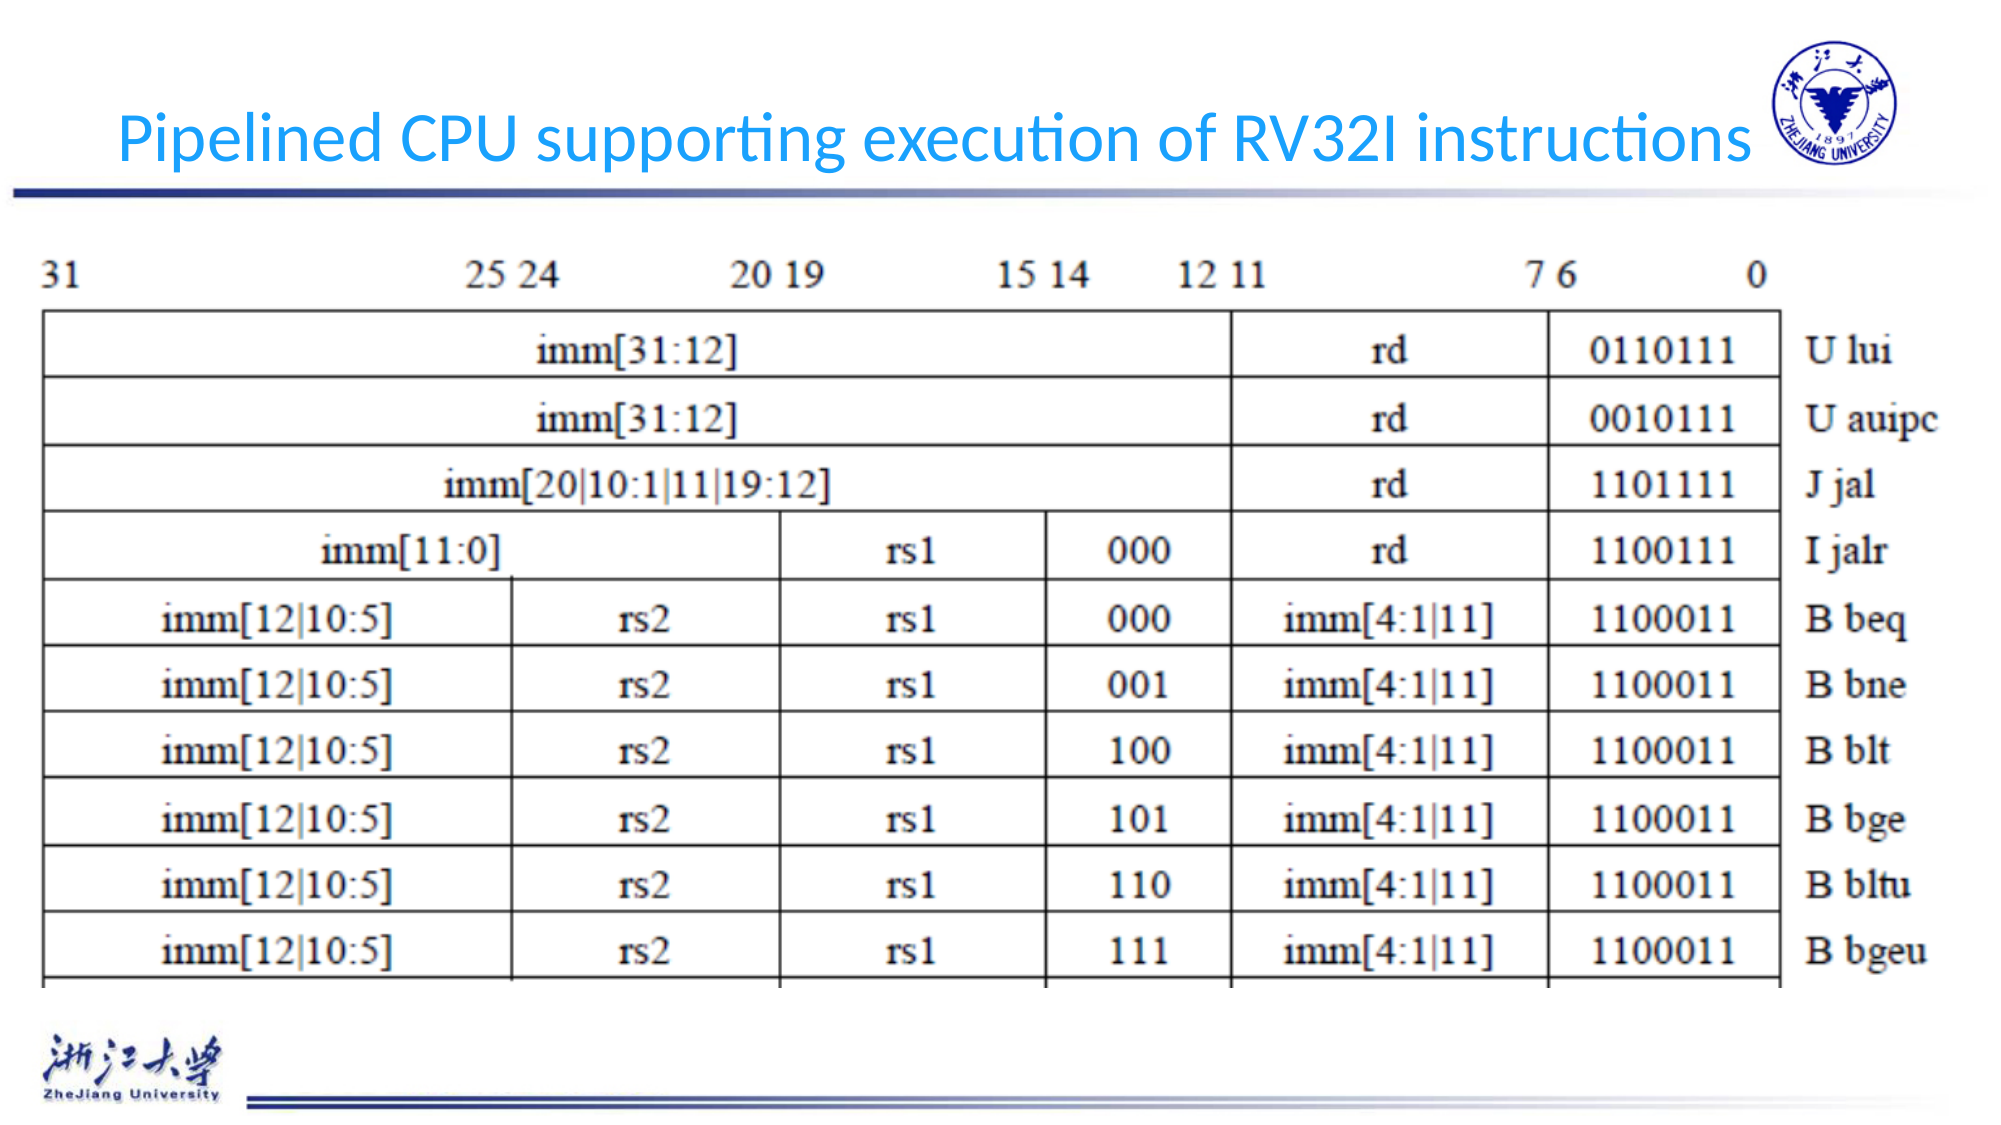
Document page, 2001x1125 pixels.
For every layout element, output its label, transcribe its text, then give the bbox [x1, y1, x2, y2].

picture [0, 0, 2001, 1125]
title Pipelined CPU supporting execution of RV32I instructions [102, 54, 1875, 212]
